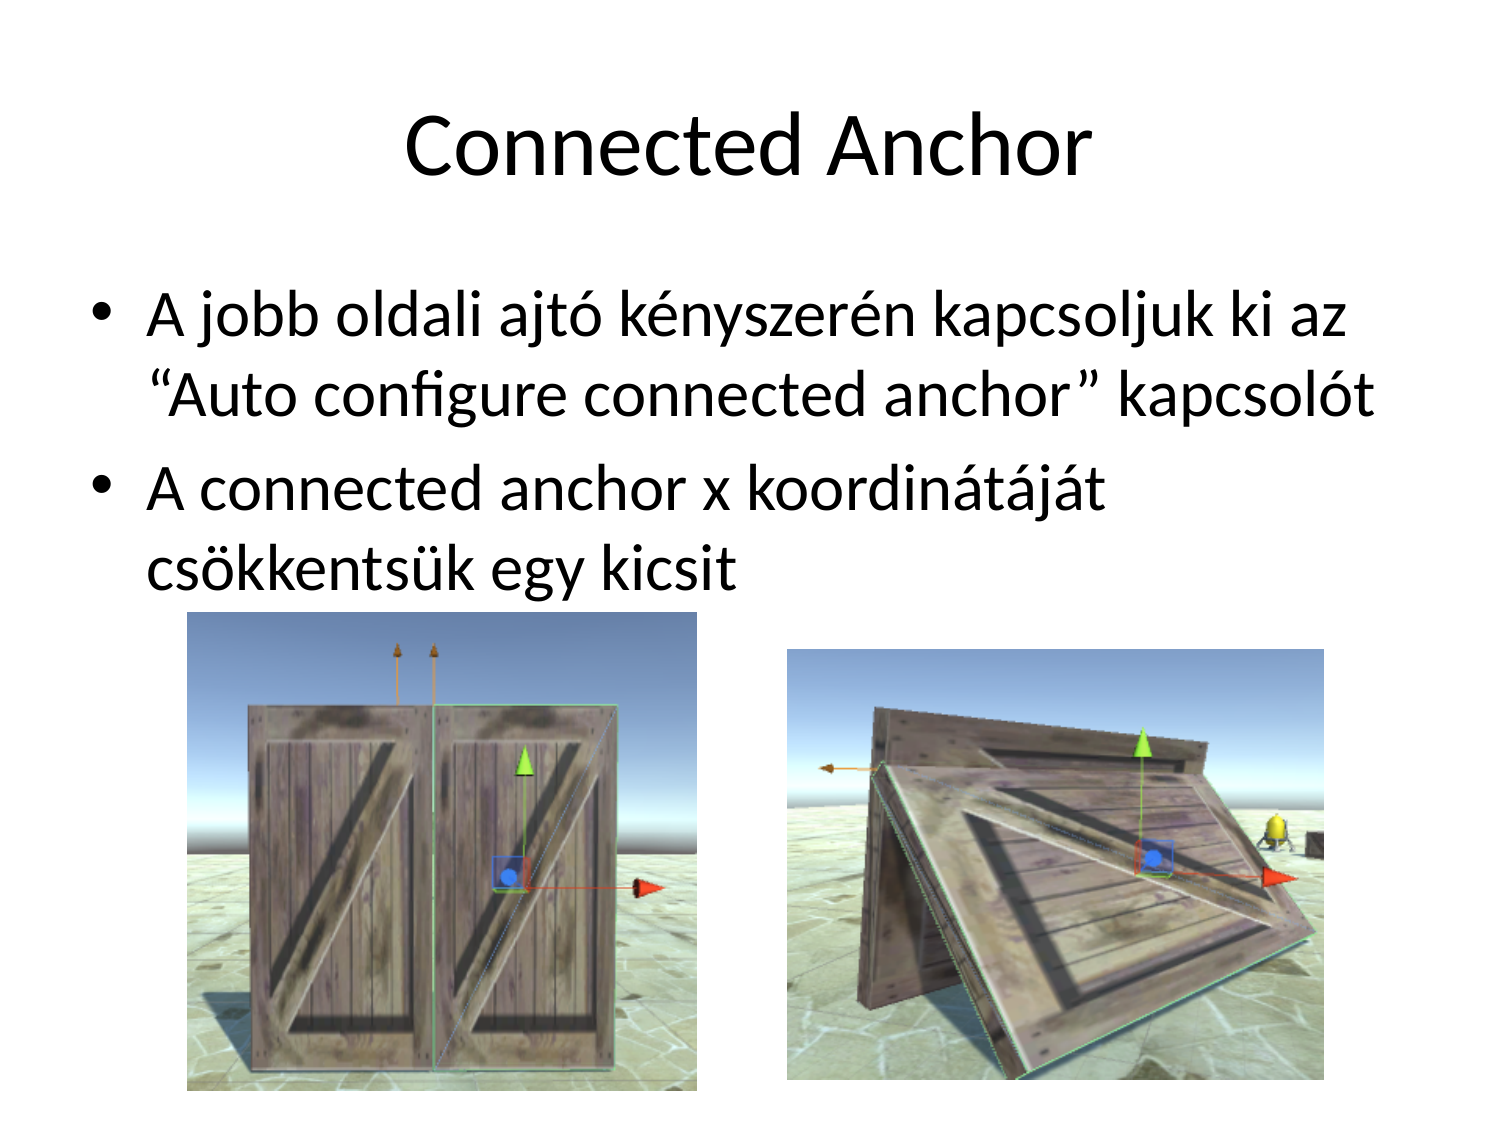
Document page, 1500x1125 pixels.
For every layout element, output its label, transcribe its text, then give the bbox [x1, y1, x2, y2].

title Connected Anchor [75, 45, 1425, 233]
picture [187, 612, 698, 1091]
list A jobb oldali ajtó kényszerén kapcsoljuk ki az “Auto configure connected anchor” kapcsolót A connected anchor x koordinátáját csökkentsük egy kicsit [75, 262, 1425, 625]
picture [787, 649, 1324, 1080]
